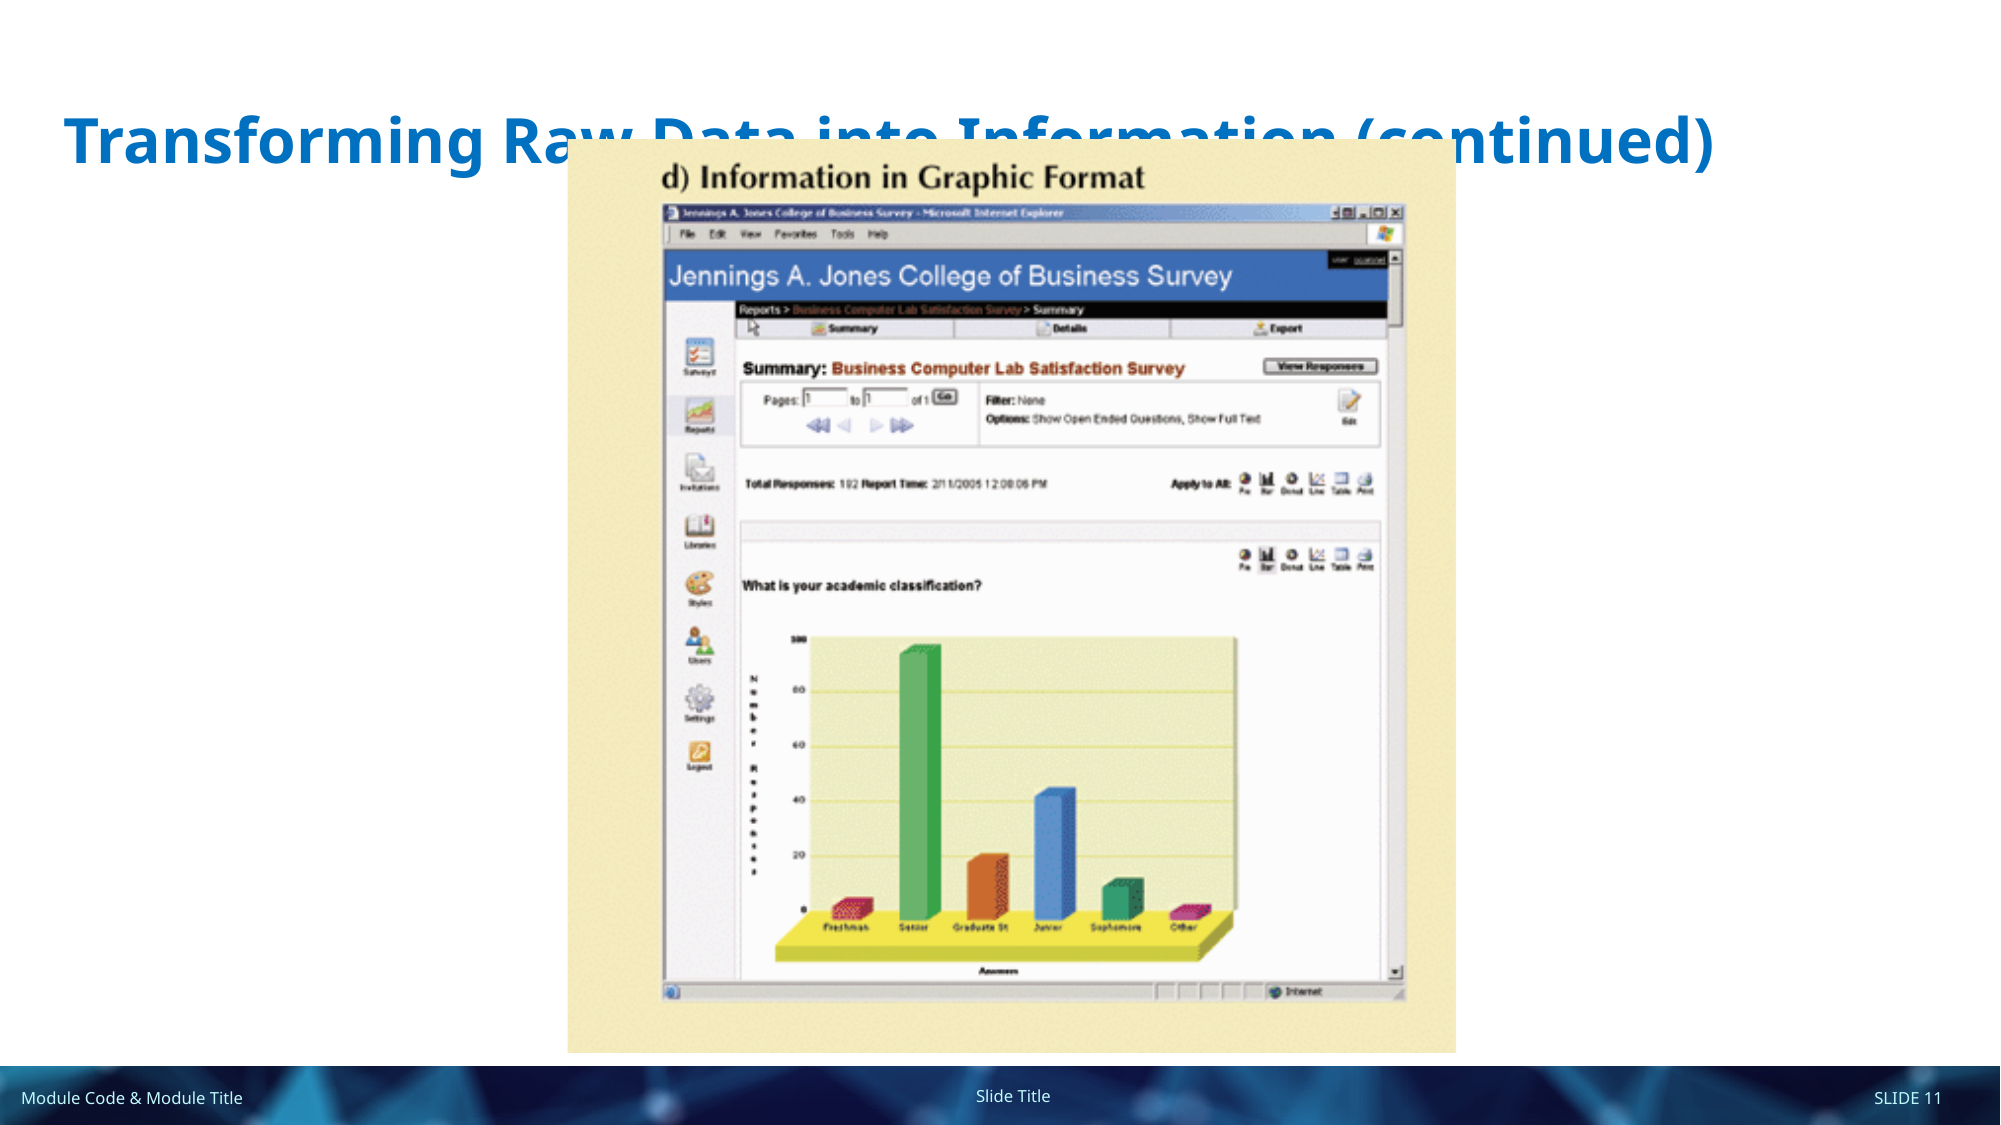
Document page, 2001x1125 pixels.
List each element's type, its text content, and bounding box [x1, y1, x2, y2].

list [567, 138, 1457, 1053]
title Transforming Raw Data into Information (continued) [48, 45, 1764, 233]
picture [0, 1066, 2000, 1125]
